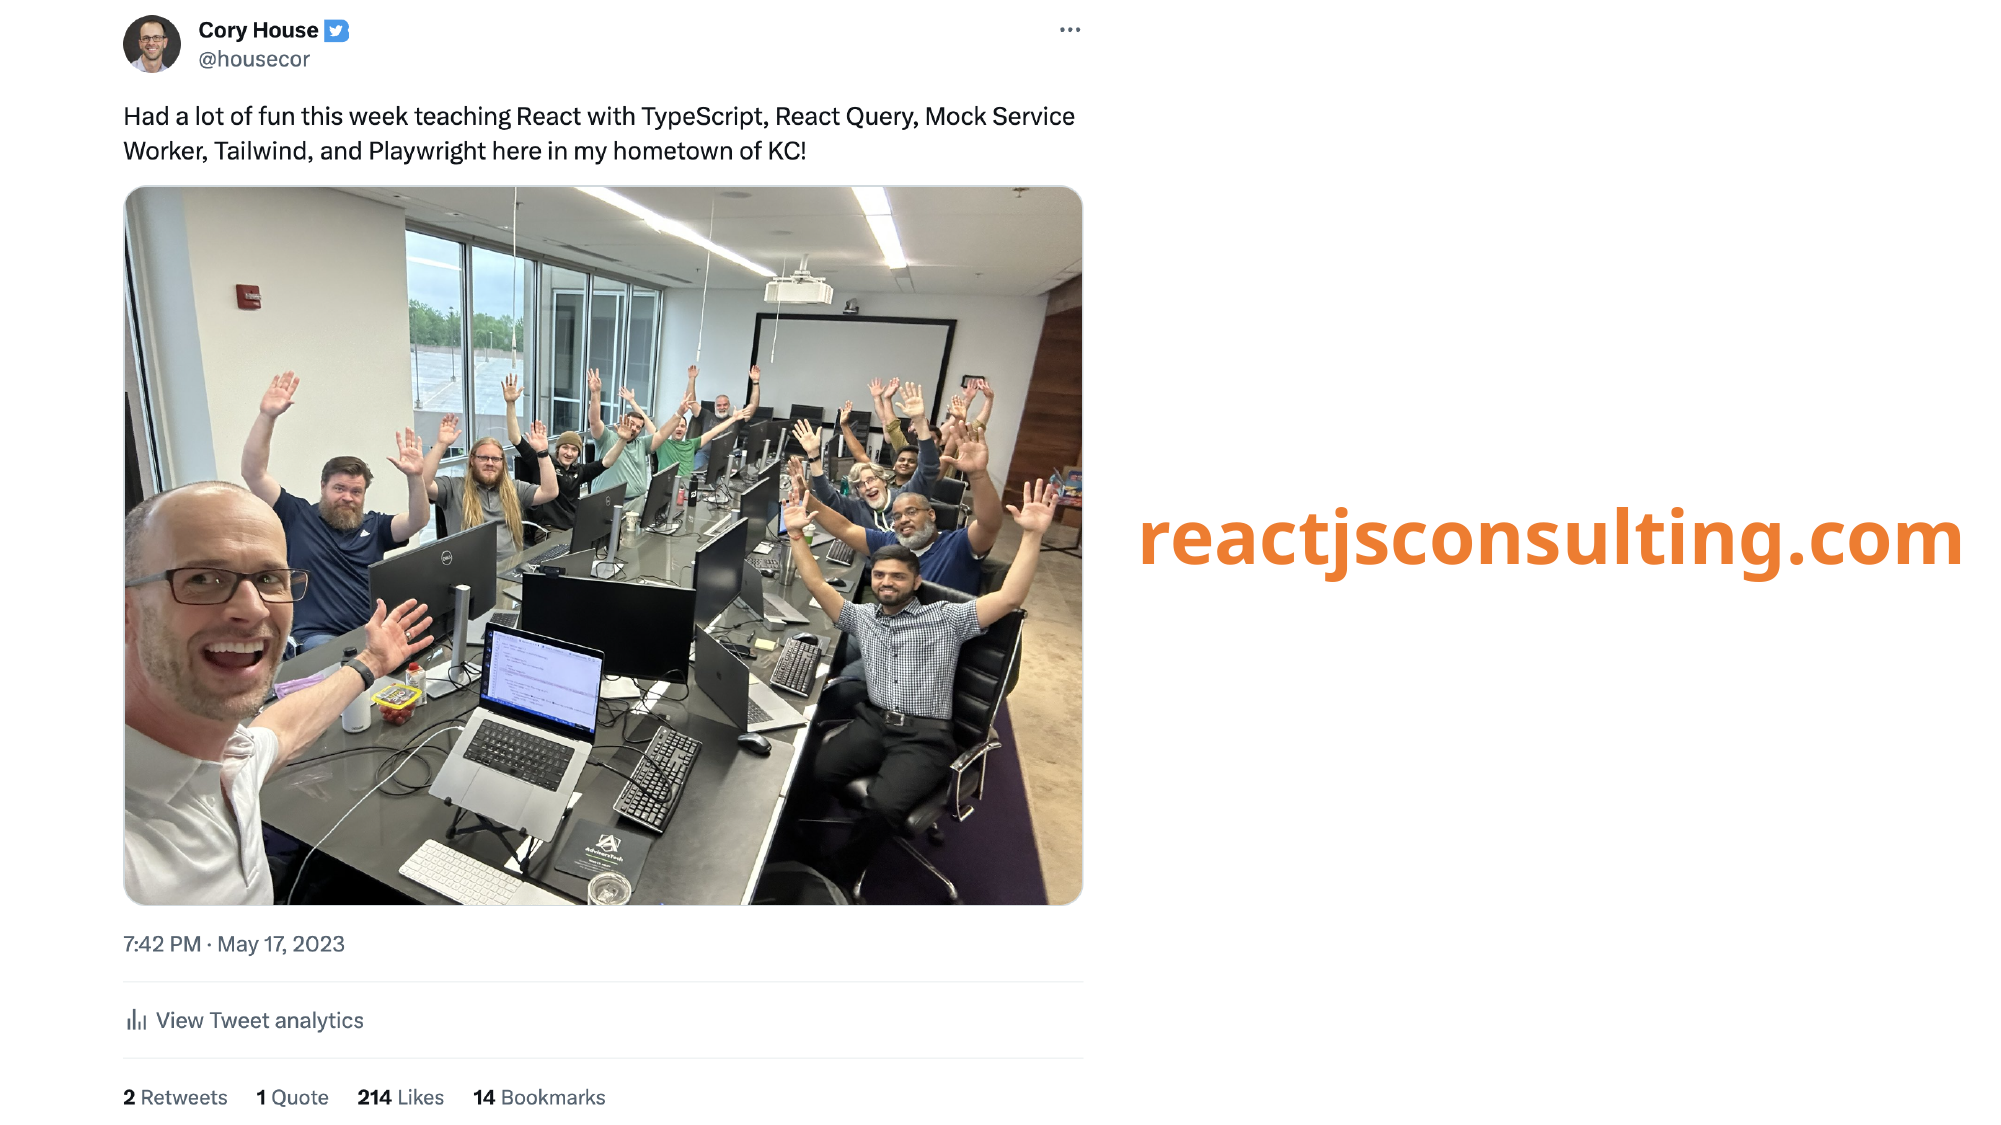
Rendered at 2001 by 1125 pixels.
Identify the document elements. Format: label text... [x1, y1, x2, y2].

picture [107, 0, 1102, 1125]
text_box reactjsconsulting.com [1122, 482, 1982, 588]
